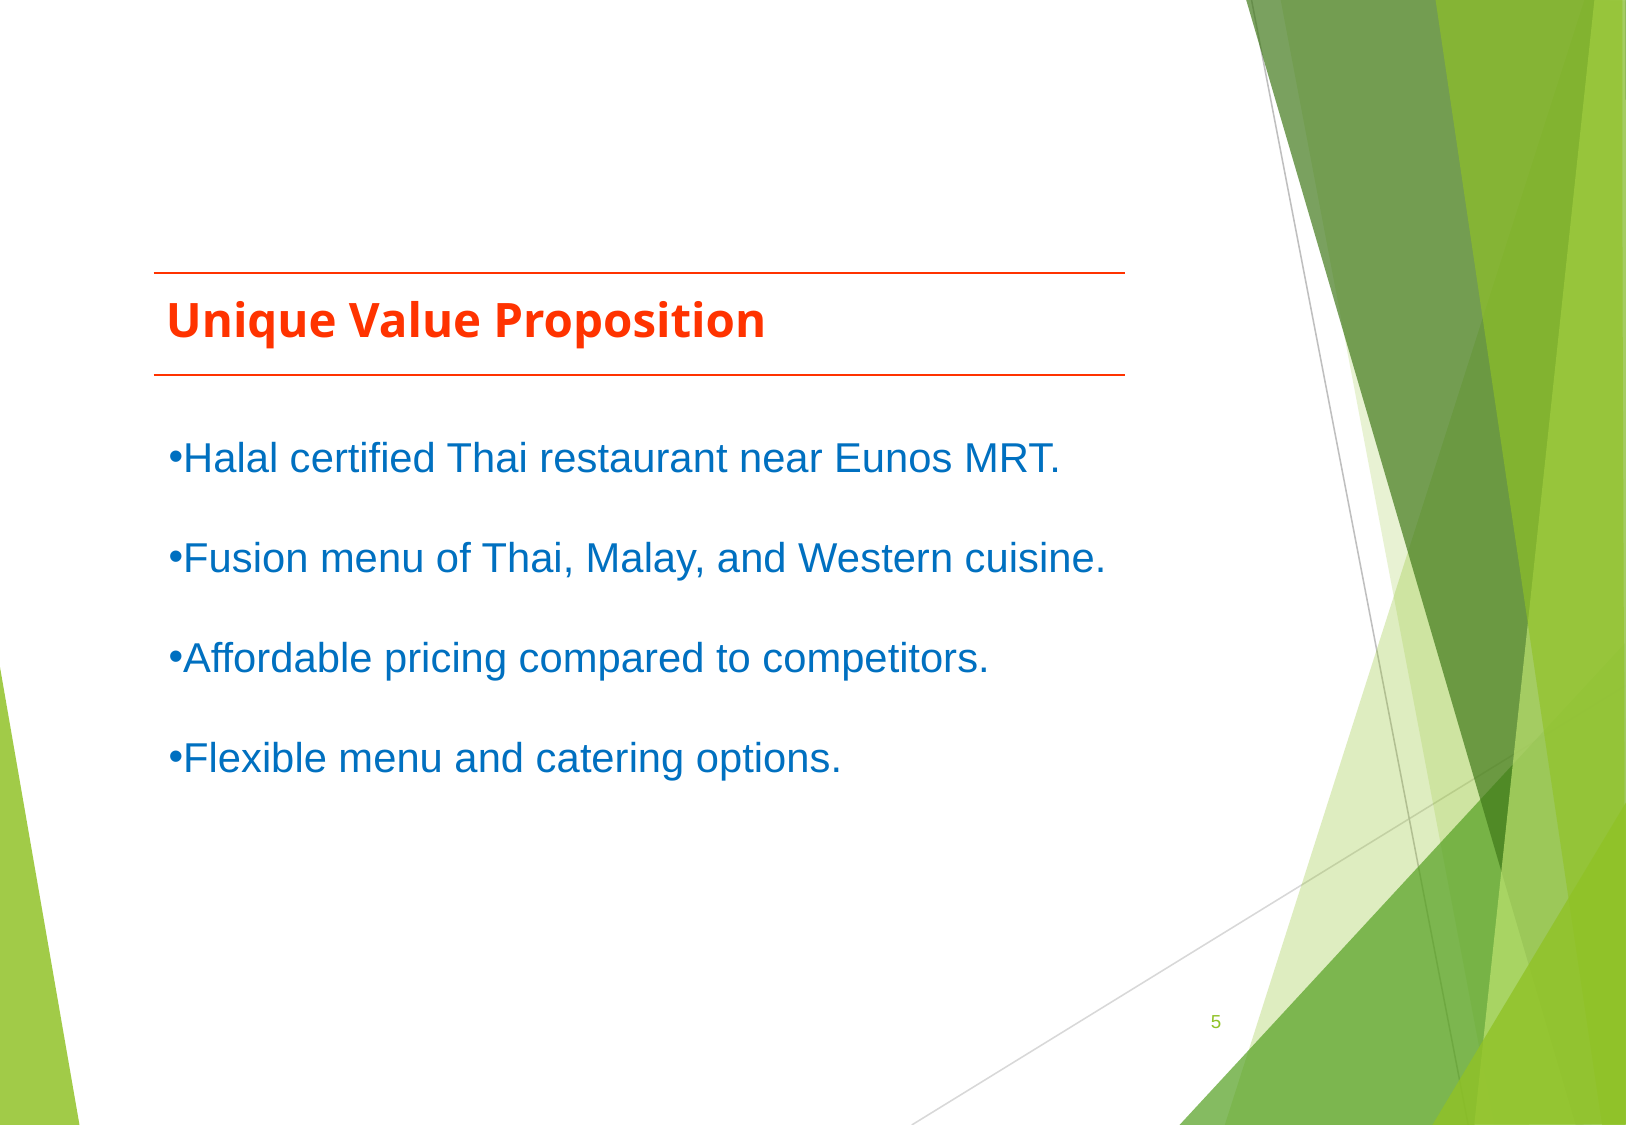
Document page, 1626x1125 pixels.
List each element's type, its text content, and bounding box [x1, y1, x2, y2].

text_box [153, 272, 1220, 375]
text_box Halal certified Thai restaurant near Eunos MRT. Fusion menu of Thai, Malay, and Western cuisine. Affordable pricing compared to competitors. Flexible menu and catering options. [153, 373, 1260, 789]
slide_number ‹#› [1145, 991, 1237, 1051]
